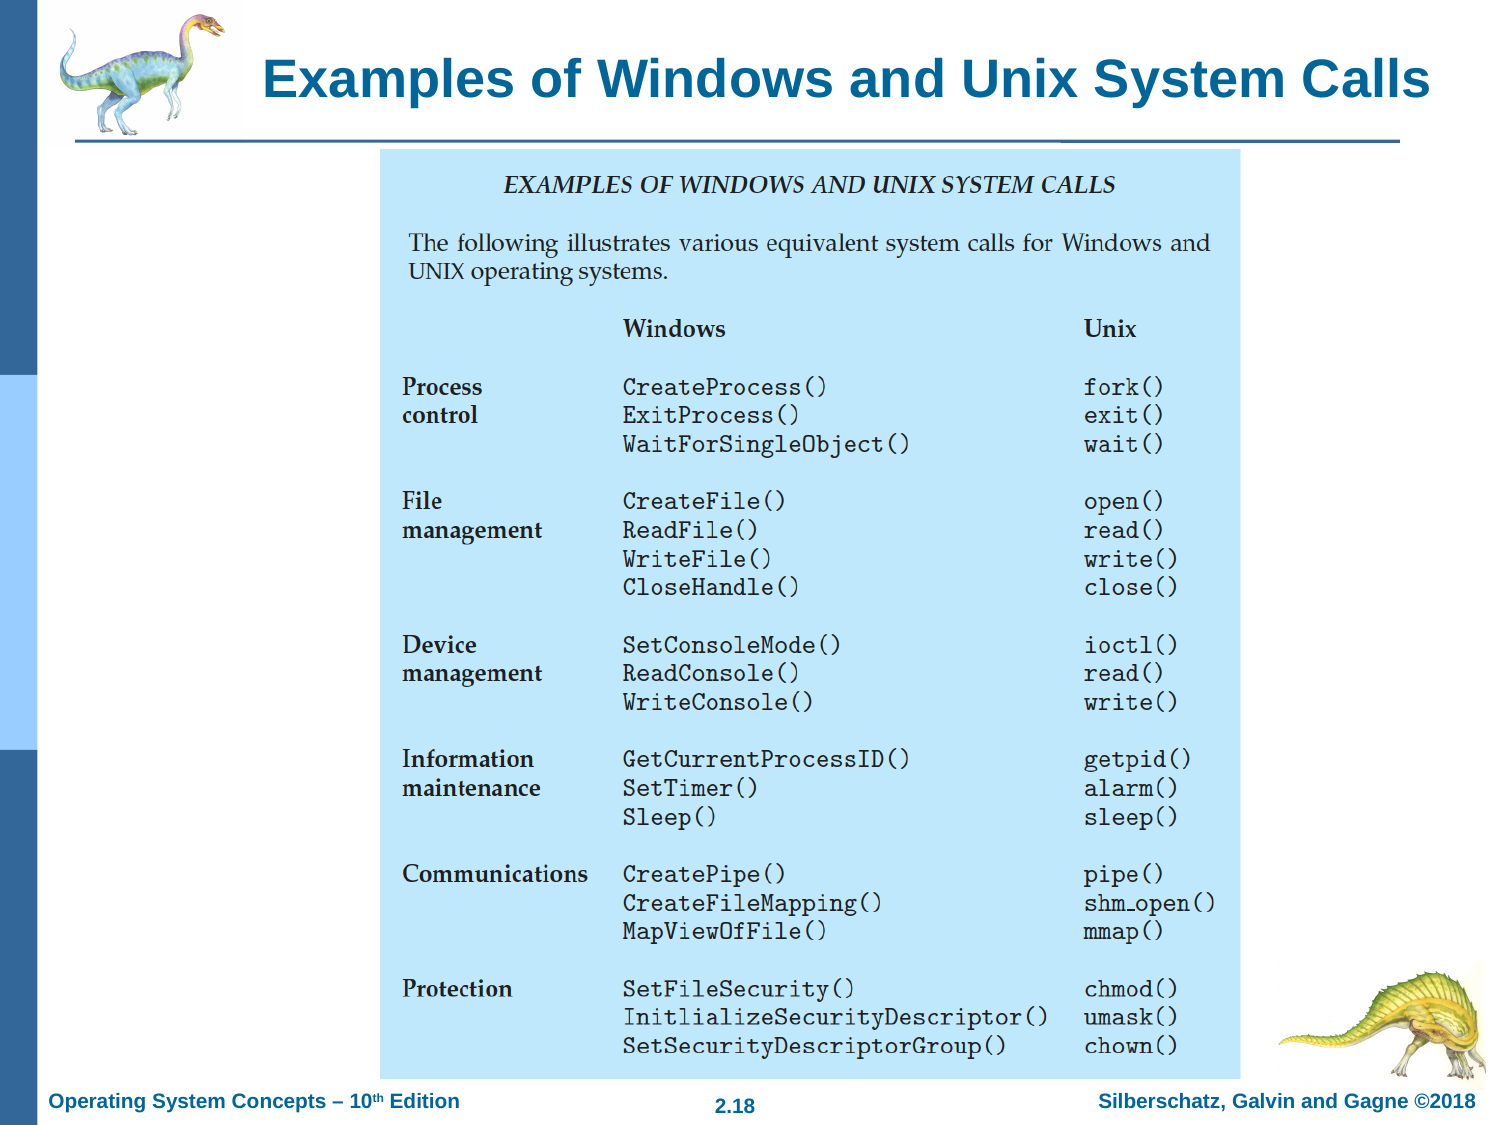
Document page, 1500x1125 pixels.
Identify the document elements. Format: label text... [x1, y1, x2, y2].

picture [46, 0, 243, 149]
picture [379, 149, 1241, 1081]
title Examples of Windows and Unix System Calls [221, 18, 1474, 116]
picture [1275, 959, 1486, 1090]
